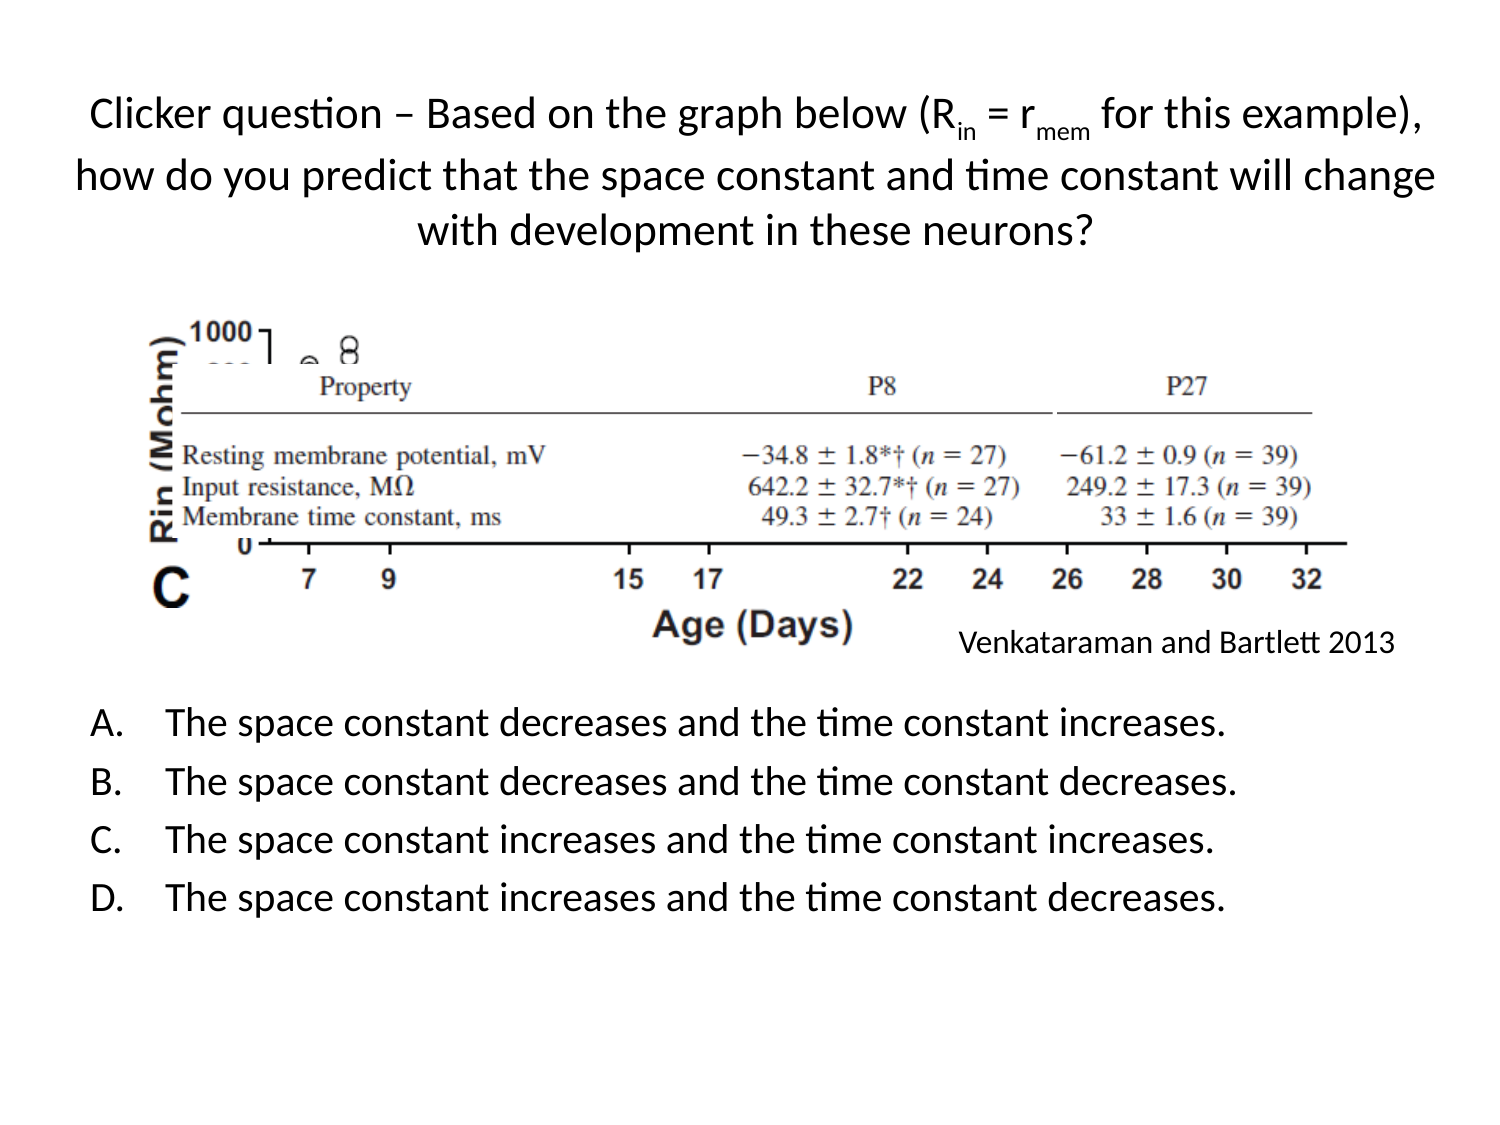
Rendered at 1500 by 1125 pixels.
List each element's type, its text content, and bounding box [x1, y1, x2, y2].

picture [137, 312, 1363, 651]
text_box Venkataraman and Bartlett 2013 [943, 612, 1463, 668]
title Clicker question – Based on the graph below (Rin = rmem for this example), how do you predict that the space constant and time constant will change with development in these neurons? [50, 75, 1463, 263]
list The space constant decreases and the time constant increases. The space constant decreases and the time constant decreases. The space constant increases and the time constant increases. The space constant increases and the time constant decreases. [75, 687, 1425, 988]
